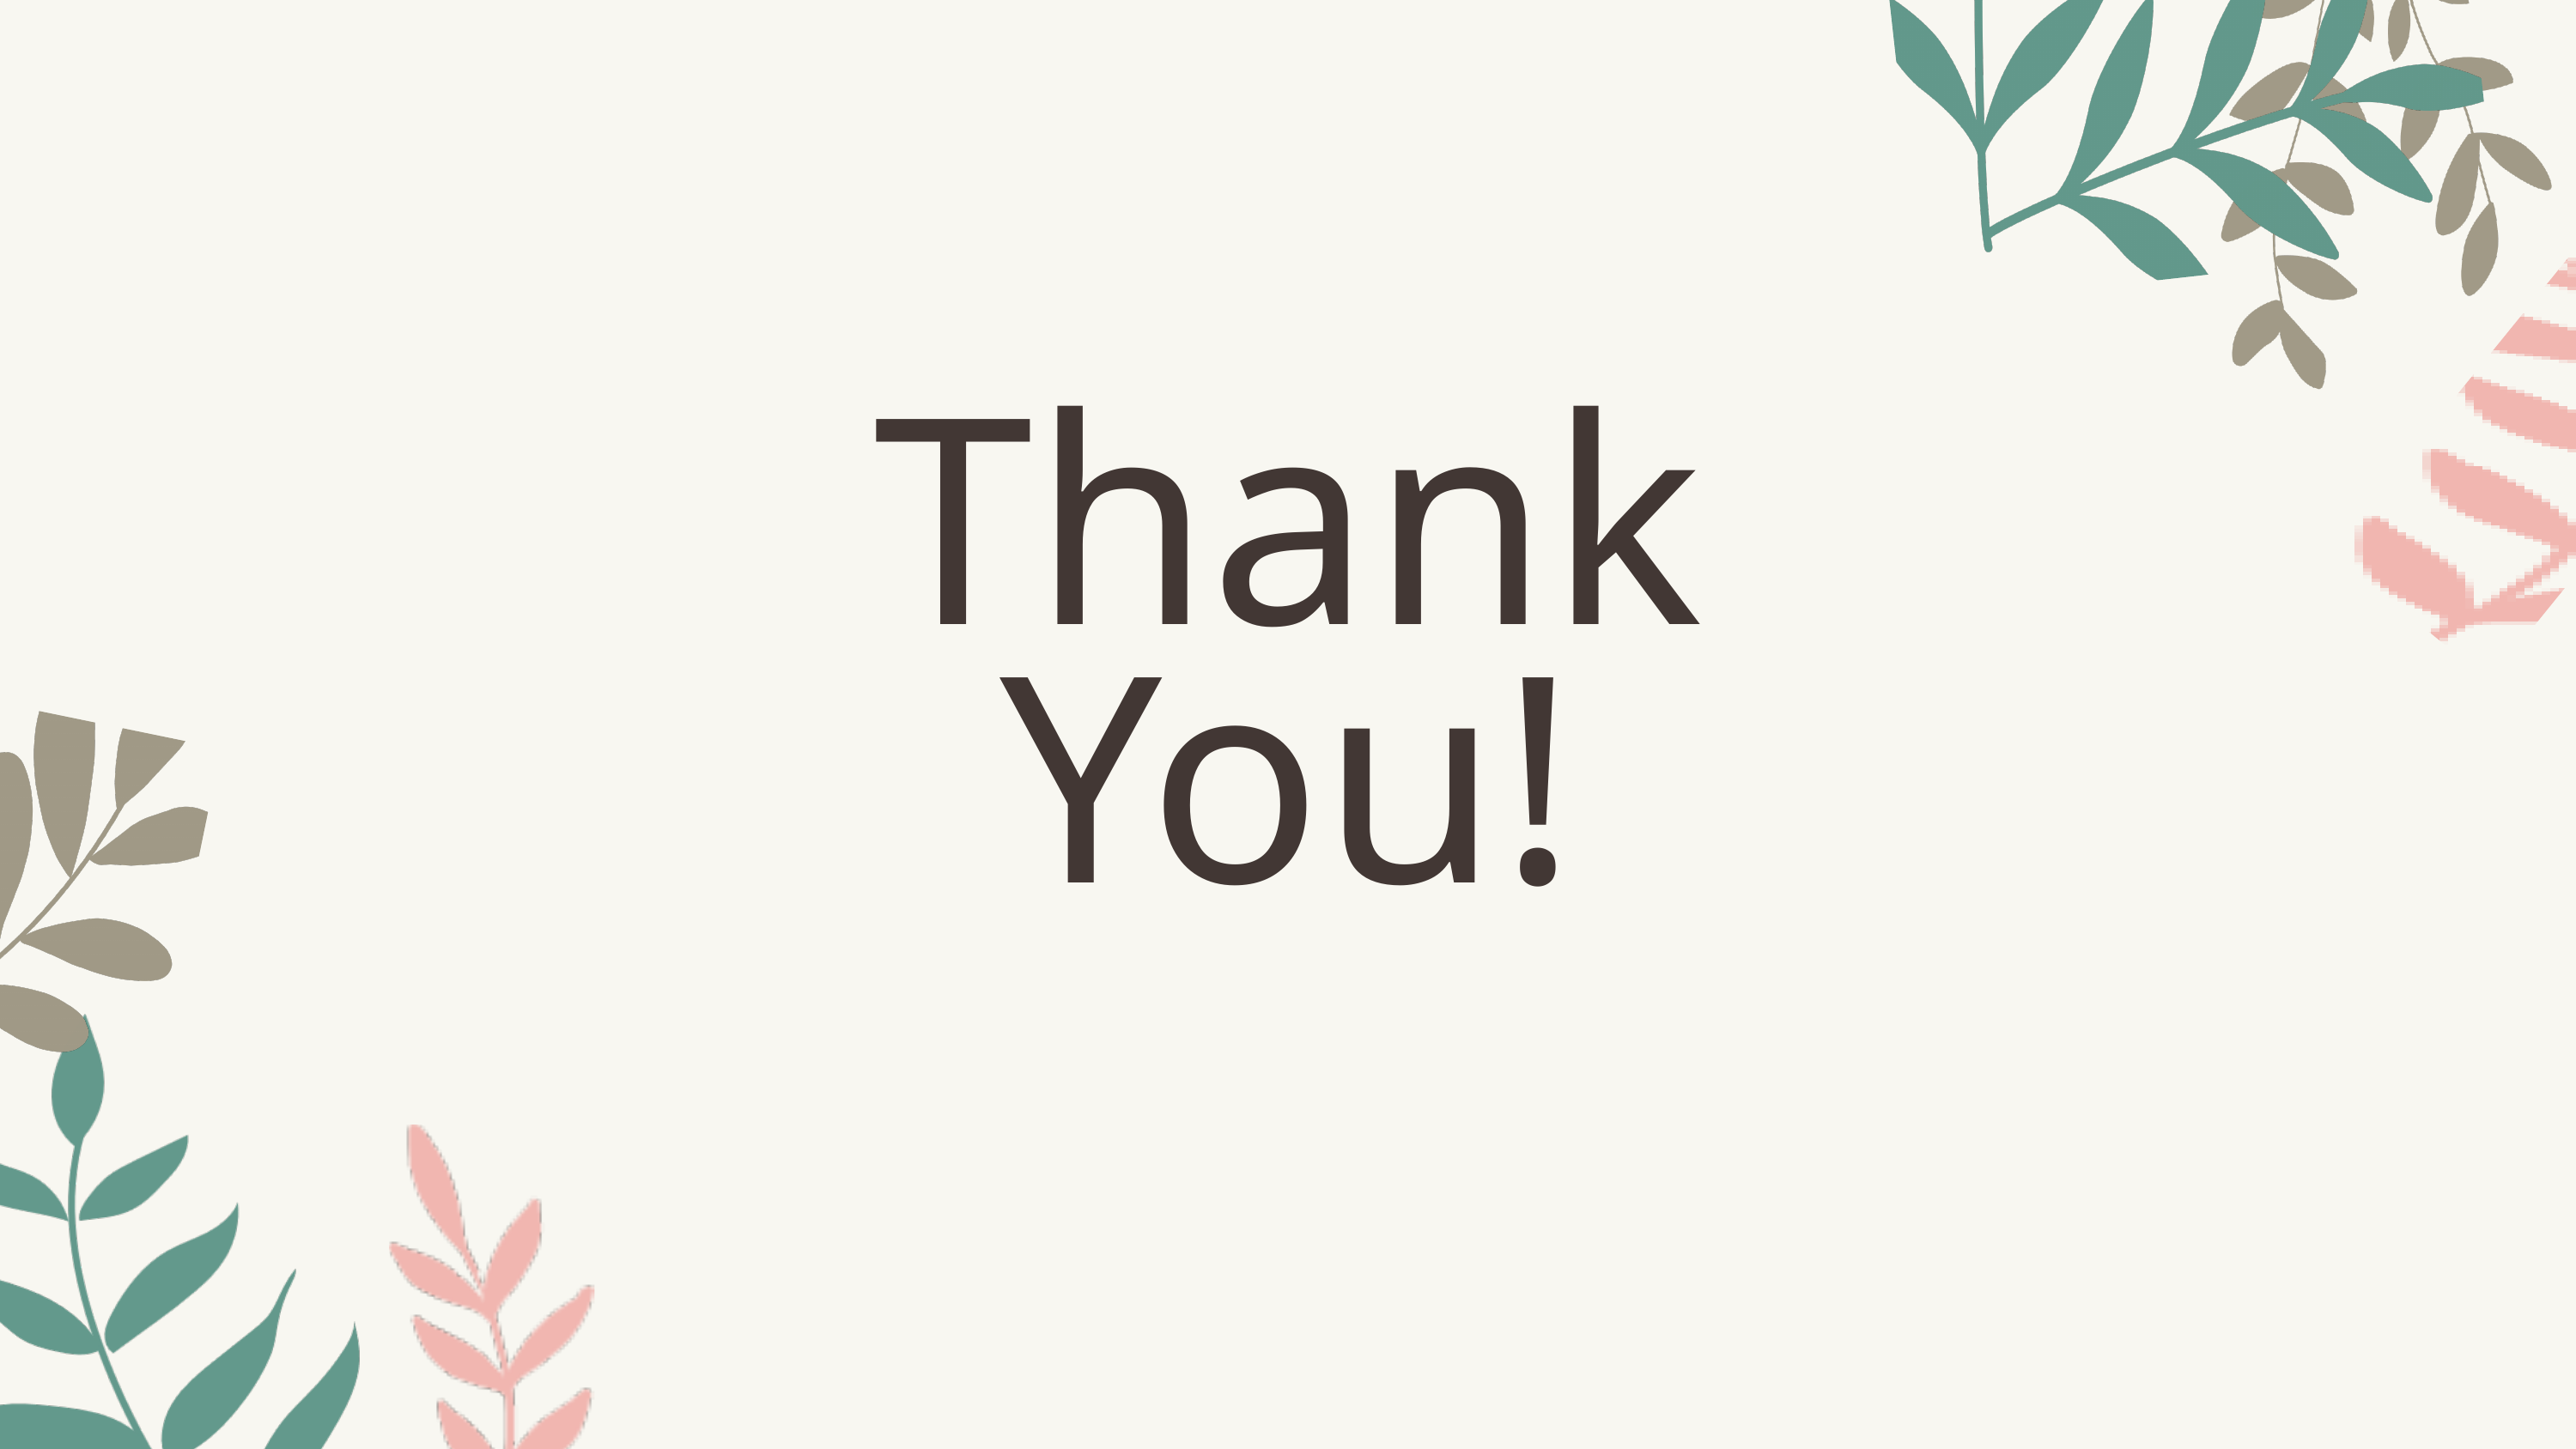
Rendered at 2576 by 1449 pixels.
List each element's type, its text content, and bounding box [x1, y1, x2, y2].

text_box [1889, 0, 2500, 306]
text_box [389, 1125, 595, 1449]
text_box [2221, 0, 2555, 390]
text_box [0, 1014, 361, 1449]
text_box [2330, 248, 2576, 682]
text_box Thank You! [348, 422, 2228, 941]
text_box [0, 702, 222, 1239]
